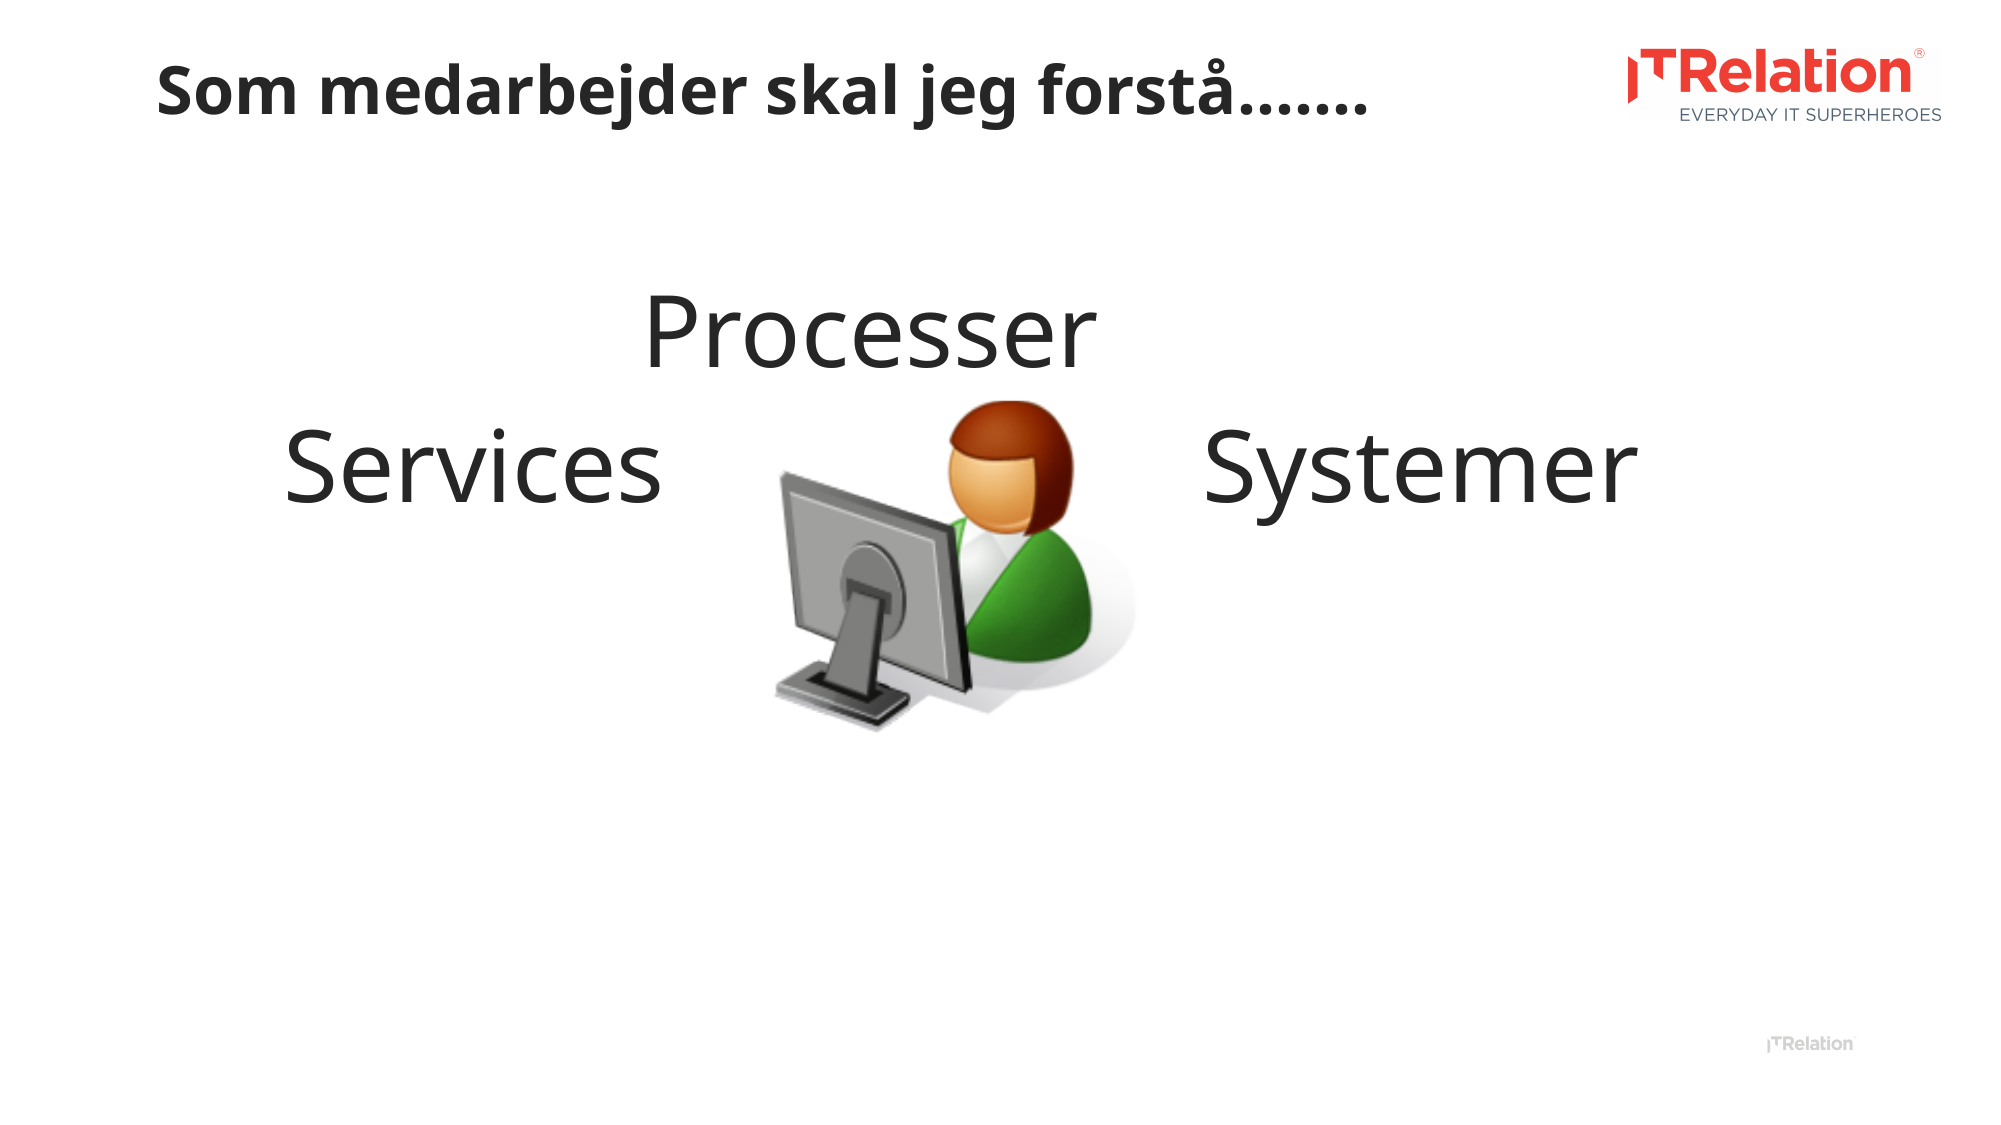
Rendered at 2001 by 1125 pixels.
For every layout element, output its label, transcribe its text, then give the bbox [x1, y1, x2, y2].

picture [1857, 48, 1941, 121]
picture [768, 341, 1142, 742]
text_box Services [268, 395, 732, 530]
title Som medarbejder skal jeg forstå……. [143, 36, 1857, 141]
text_box Processer [626, 260, 1141, 440]
text_box Systemer [1187, 395, 1748, 530]
